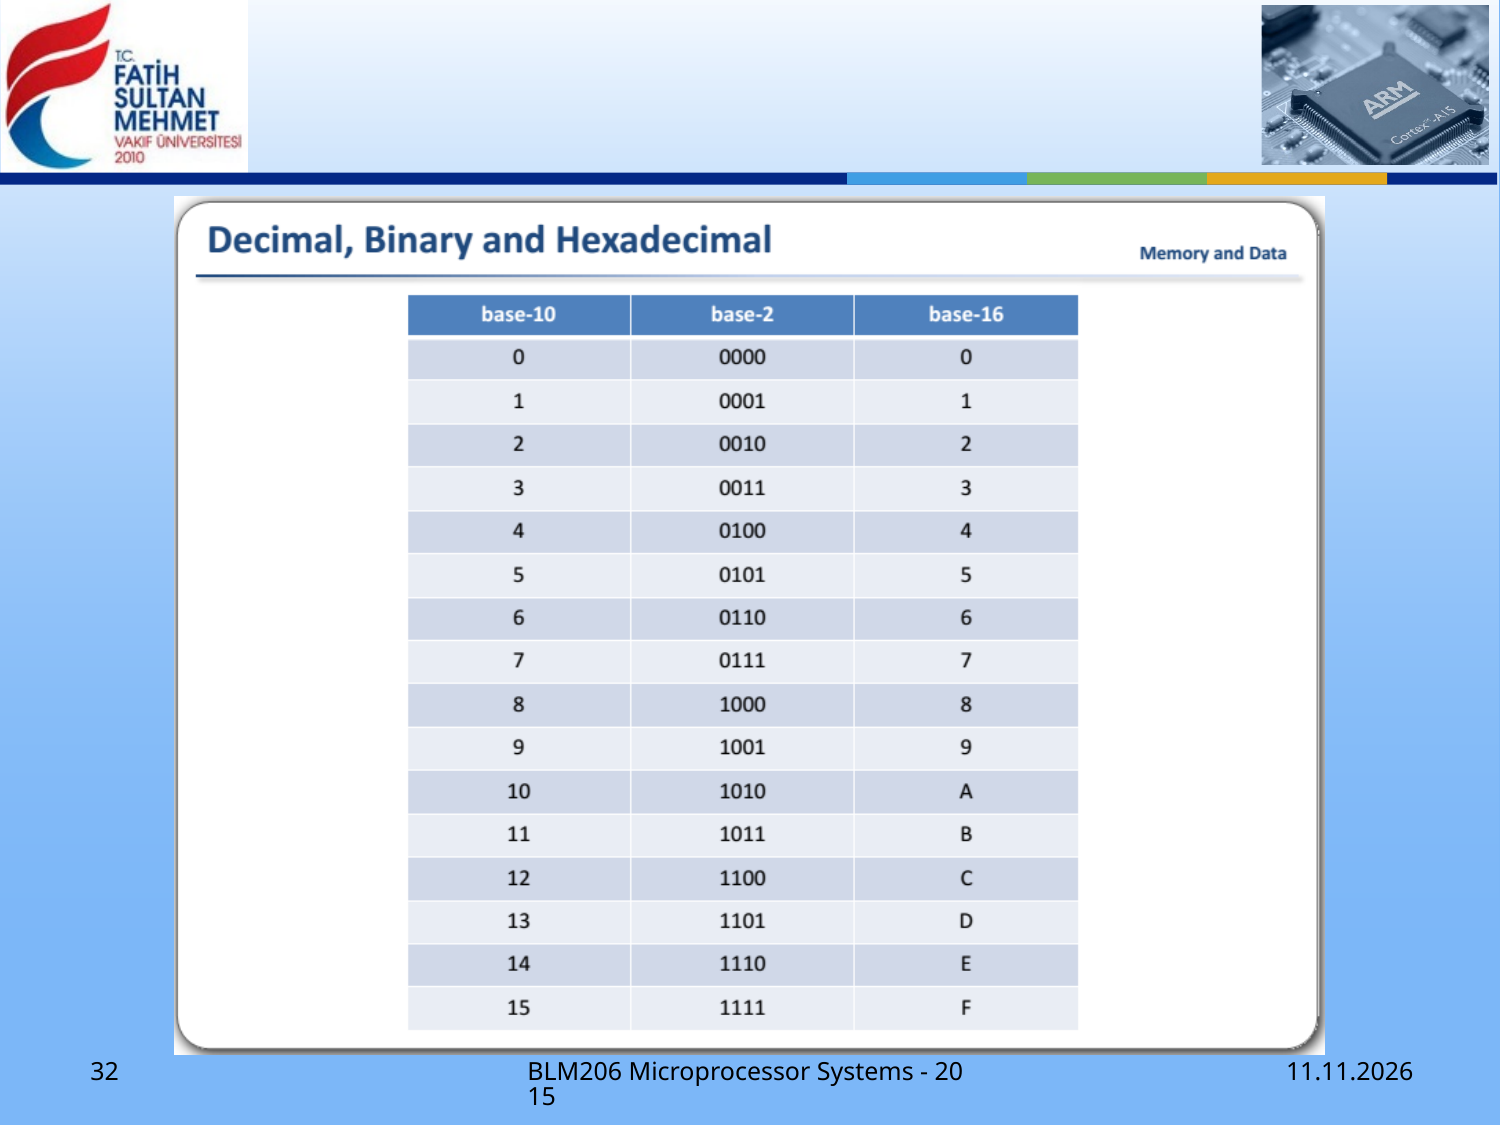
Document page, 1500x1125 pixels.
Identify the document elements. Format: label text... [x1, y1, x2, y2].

footer BLM206 Microprocessor Systems - 2015 [512, 1055, 988, 1103]
slide_number 32 [75, 1042, 426, 1103]
picture [1261, 4, 1490, 165]
picture [1, 0, 248, 172]
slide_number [1078, 1042, 1429, 1103]
picture [174, 195, 1326, 1055]
